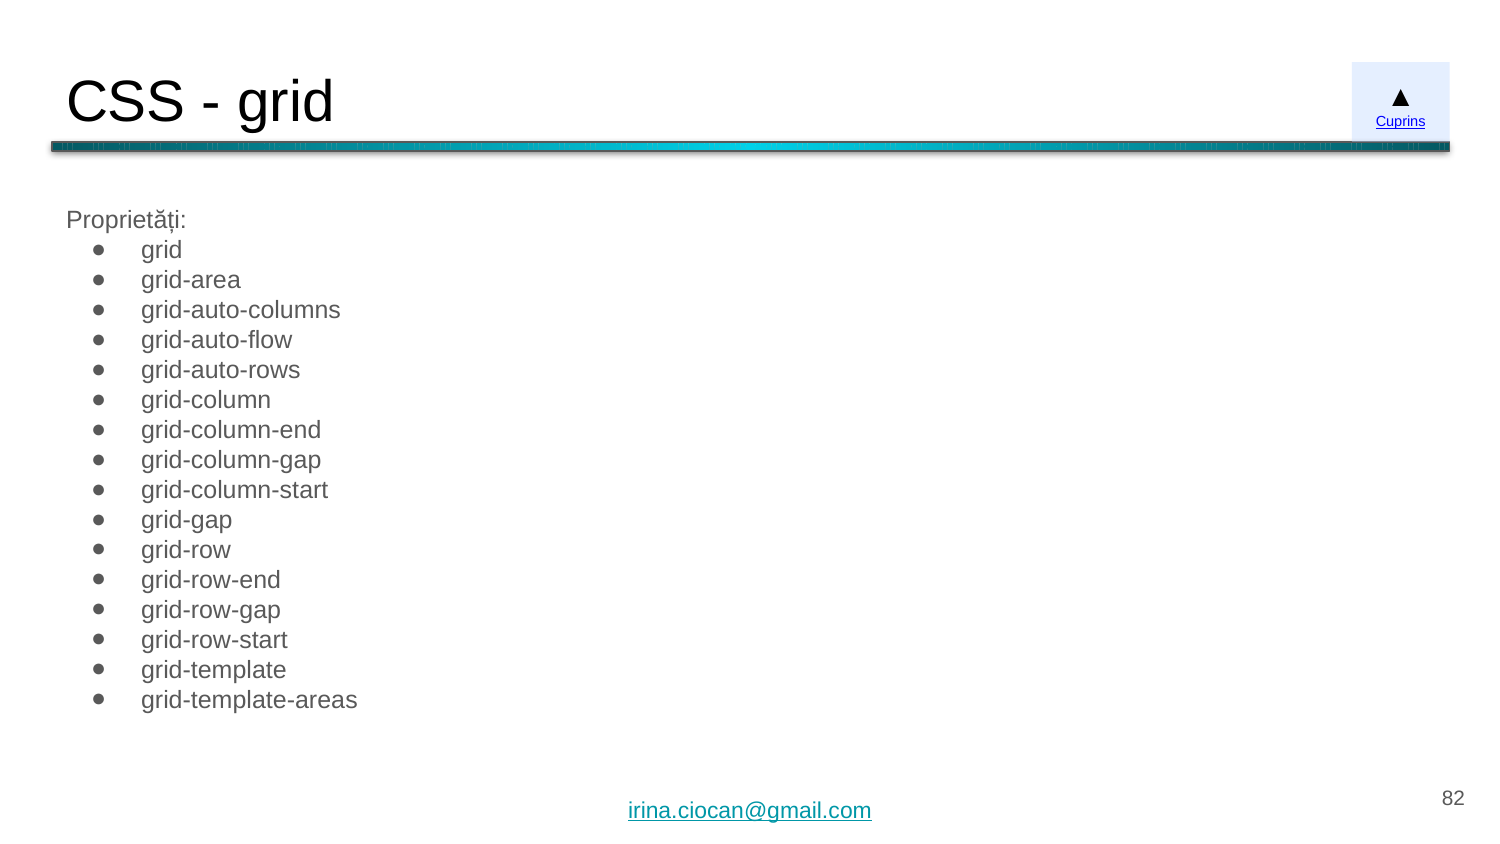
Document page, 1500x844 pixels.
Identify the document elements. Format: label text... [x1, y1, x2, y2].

title CSS - grid [51, 48, 1449, 139]
list Proprietăți: grid grid-area grid-auto-columns grid-auto-flow grid-auto-rows grid-column grid-column-end grid-column-gap grid-column-start grid-gap grid-row grid-row-end grid-row-gap grid-row-start grid-template grid-template-areas [51, 189, 488, 797]
text_box irina.ciocan@gmail.com [613, 795, 889, 837]
slide_number ‹#› [1389, 764, 1480, 830]
text_box ▲ Cuprins [1351, 62, 1450, 142]
text_box [51, 141, 1450, 151]
